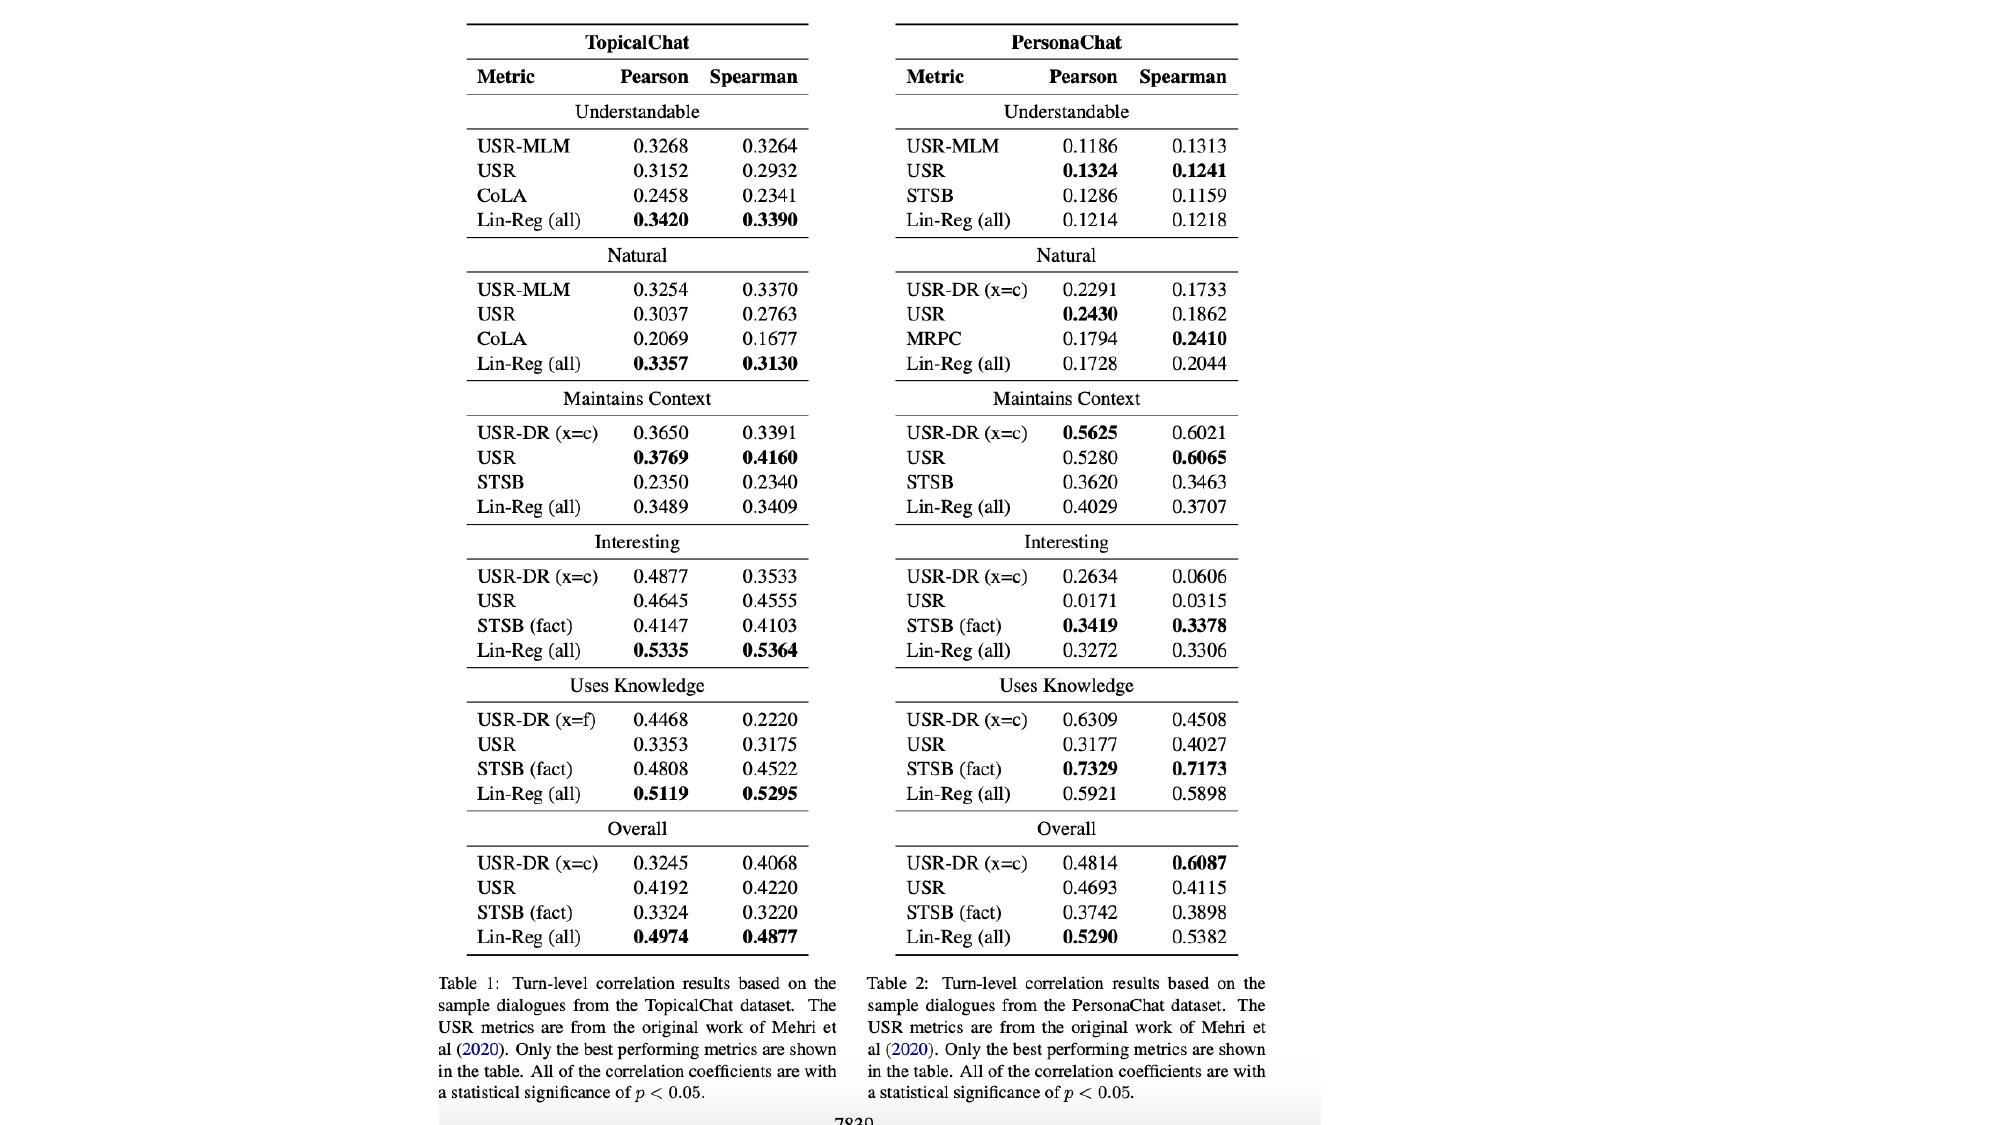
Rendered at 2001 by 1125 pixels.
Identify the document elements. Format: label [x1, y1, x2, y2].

picture [439, 0, 1321, 1125]
